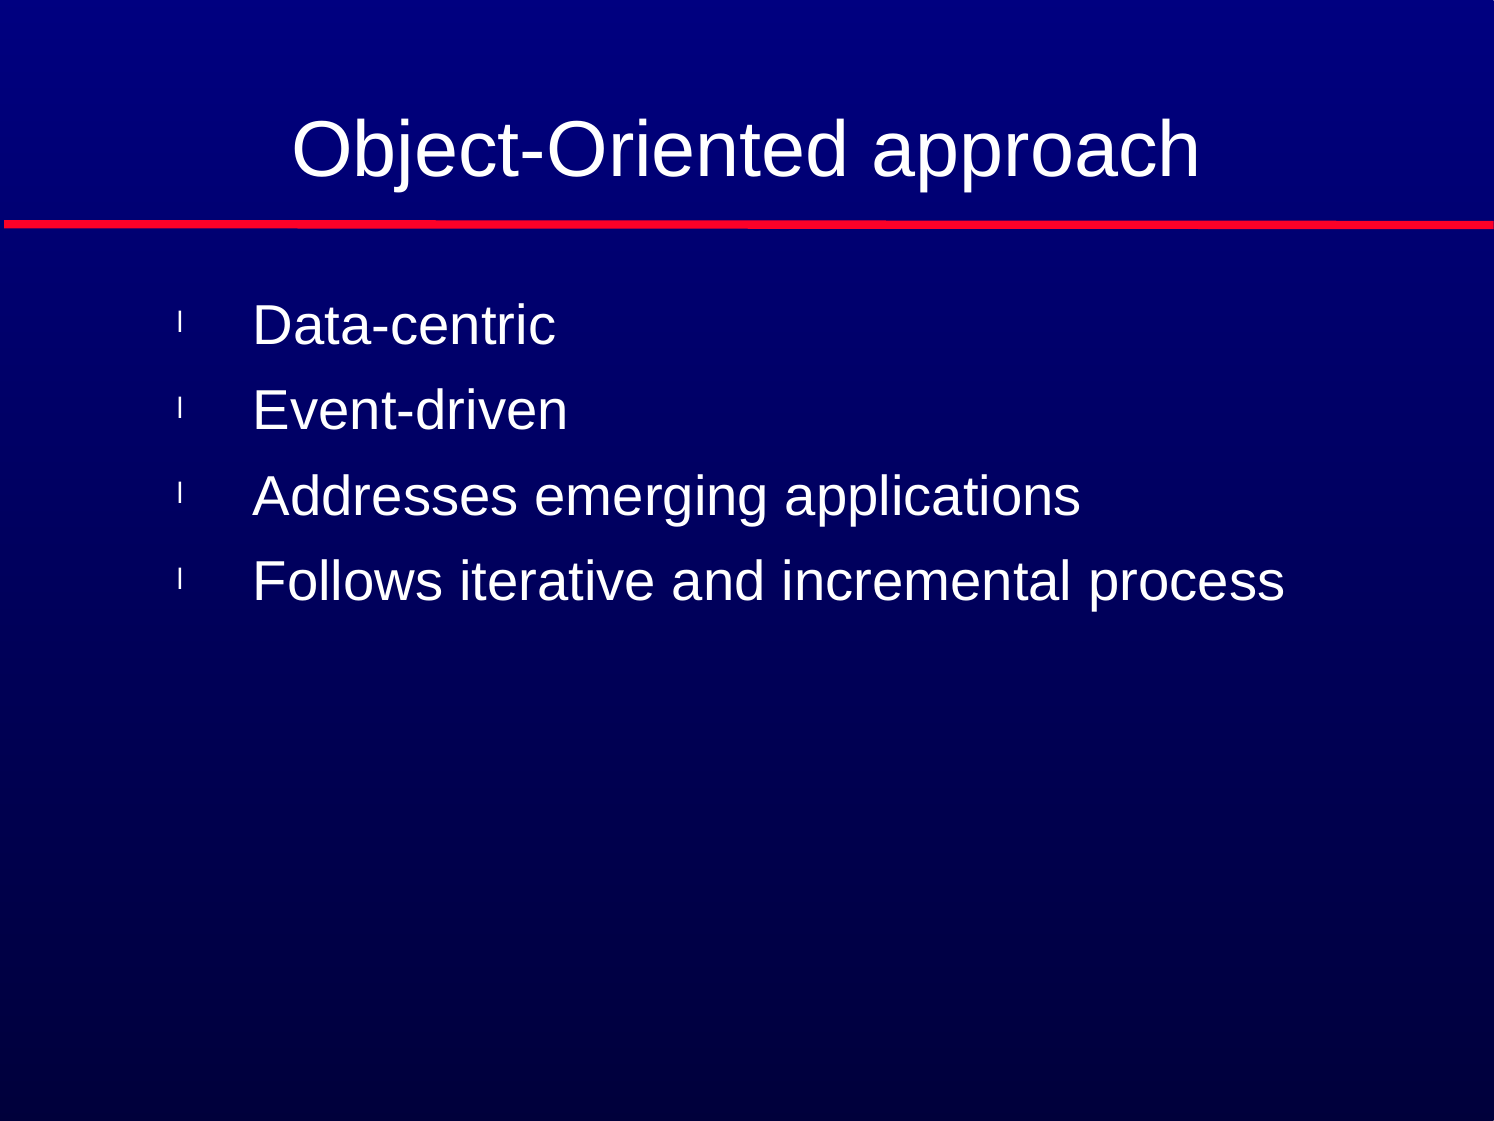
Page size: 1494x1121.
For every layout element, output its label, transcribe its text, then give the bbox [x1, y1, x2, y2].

title Object-Oriented approach [108, 49, 1385, 201]
list Data-centric Event-driven Addresses emerging applications Follows iterative and incremental process [161, 273, 1438, 950]
